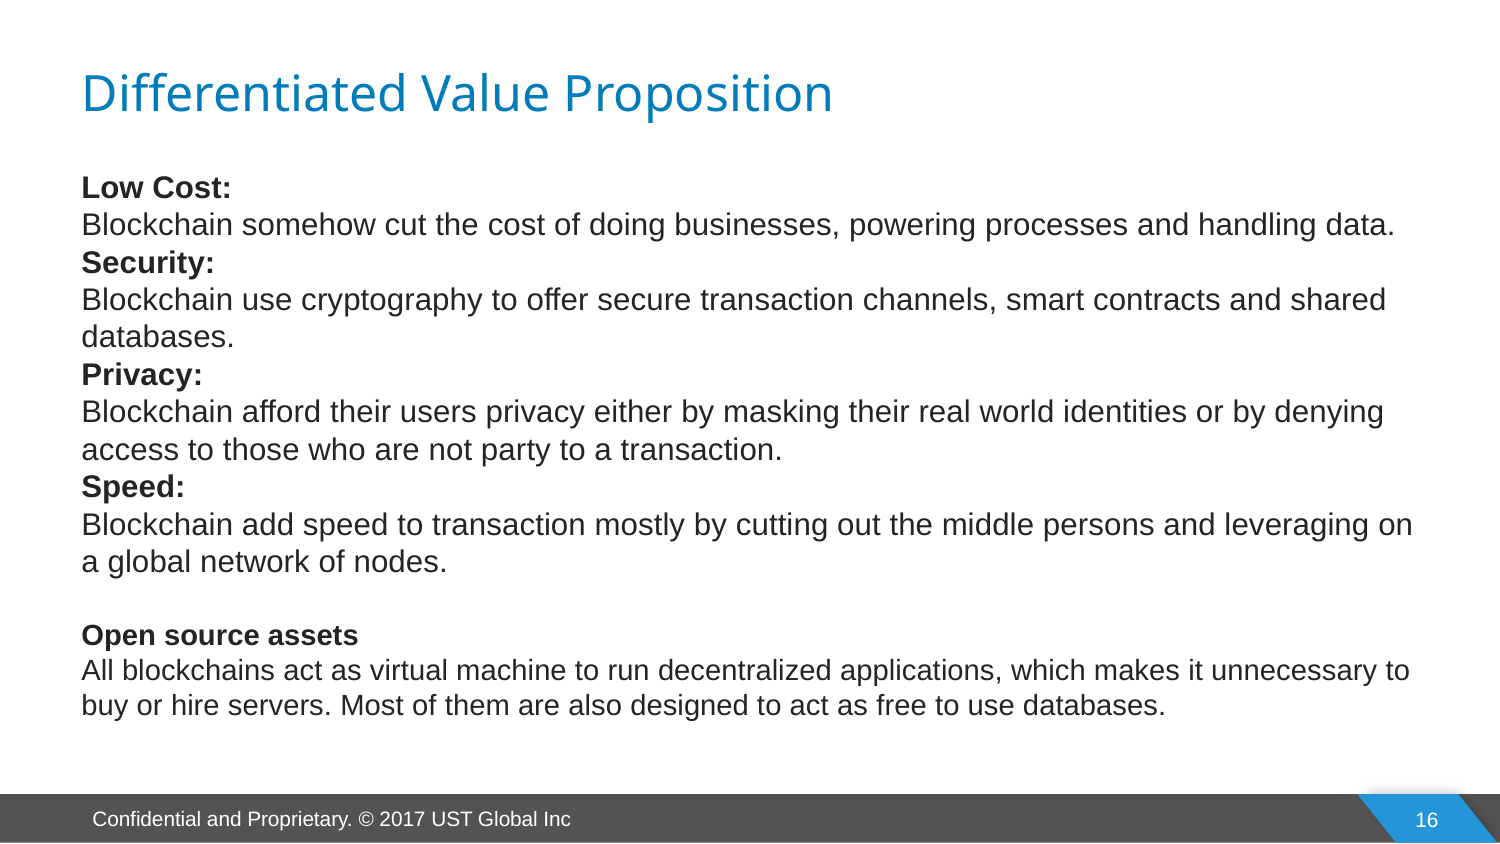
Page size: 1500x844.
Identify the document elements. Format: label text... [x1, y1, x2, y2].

slide_number 16 [1365, 796, 1489, 842]
text_box Low Cost: Blockchain somehow cut the cost of doing businesses, powering processes and handling data. Security: Blockchain use cryptography to offer secure transaction channels, smart contracts and shared databases. Privacy: Blockchain afford their users privacy either by masking their real world identities or by denying access to those who are not party to a transaction. Speed: Blockchain add speed to transaction mostly by cutting out the middle persons and leveraging on a global network of nodes. Open source assets All blockchains act as virtual machine to run decentralized applications, which makes it unnecessary to buy or hire servers. Most of them are also designed to act as free to use databases. [66, 159, 1445, 841]
list Differentiated Value Proposition [66, 48, 1410, 129]
